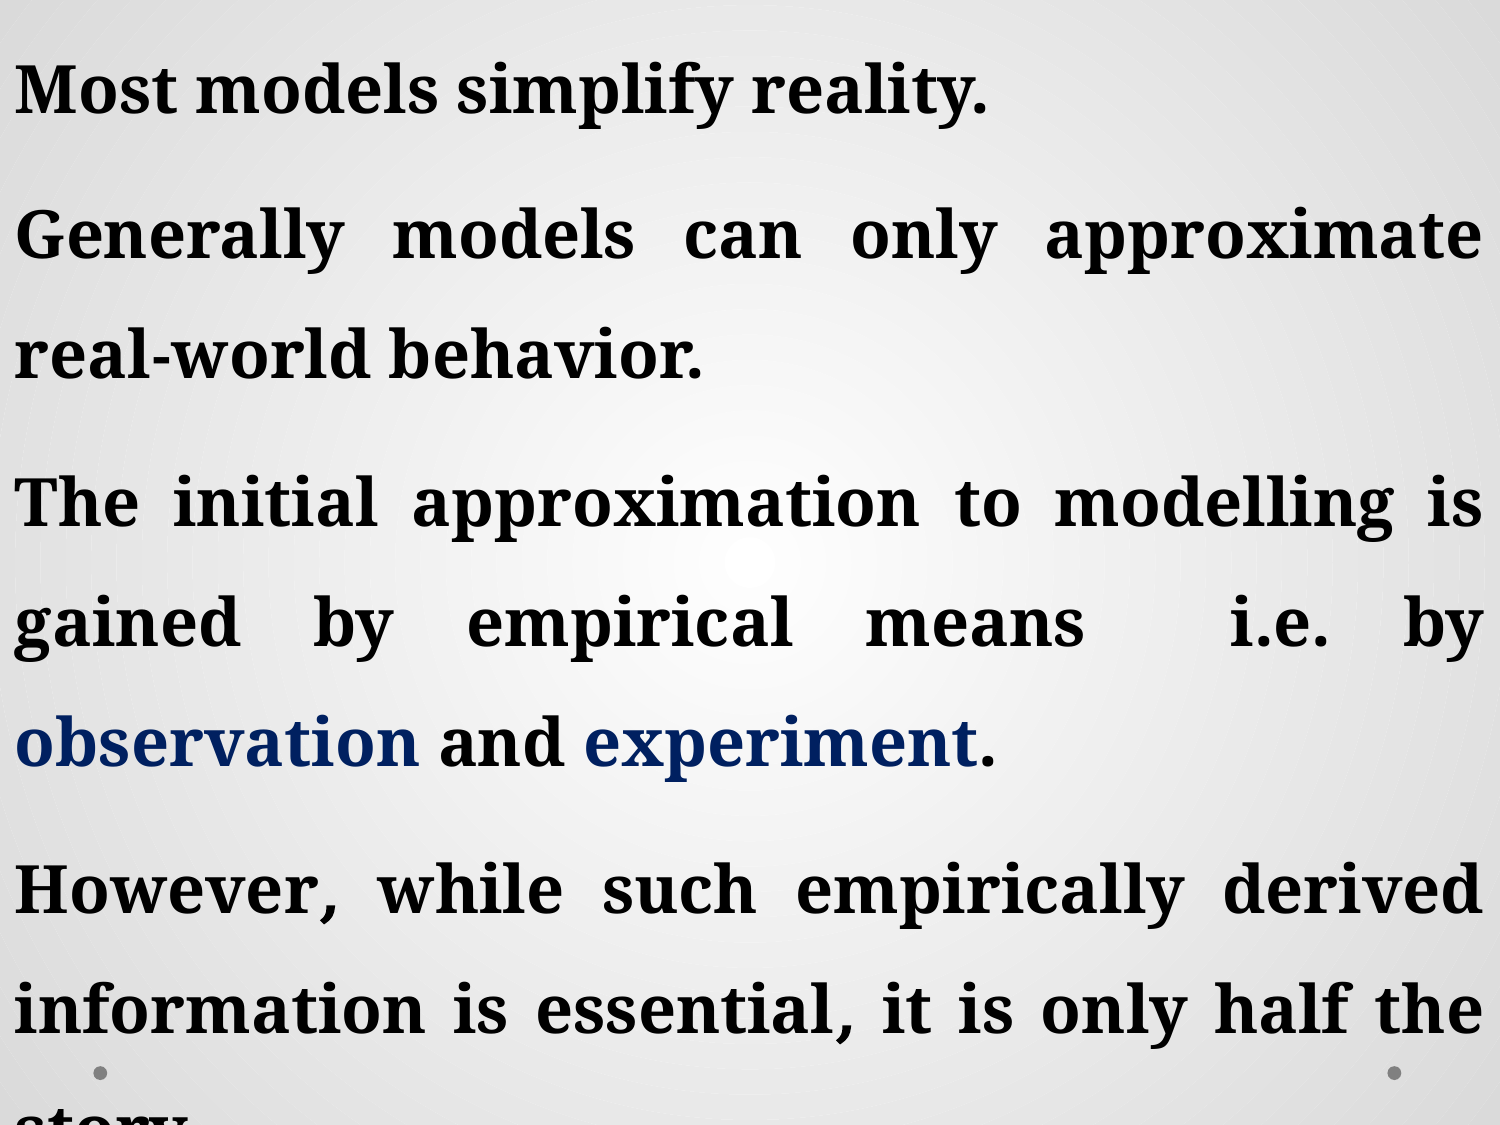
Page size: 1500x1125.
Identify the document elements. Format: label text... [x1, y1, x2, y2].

text_box However, while such empirically derived information is essential, it is only half the story. [0, 800, 1500, 1125]
